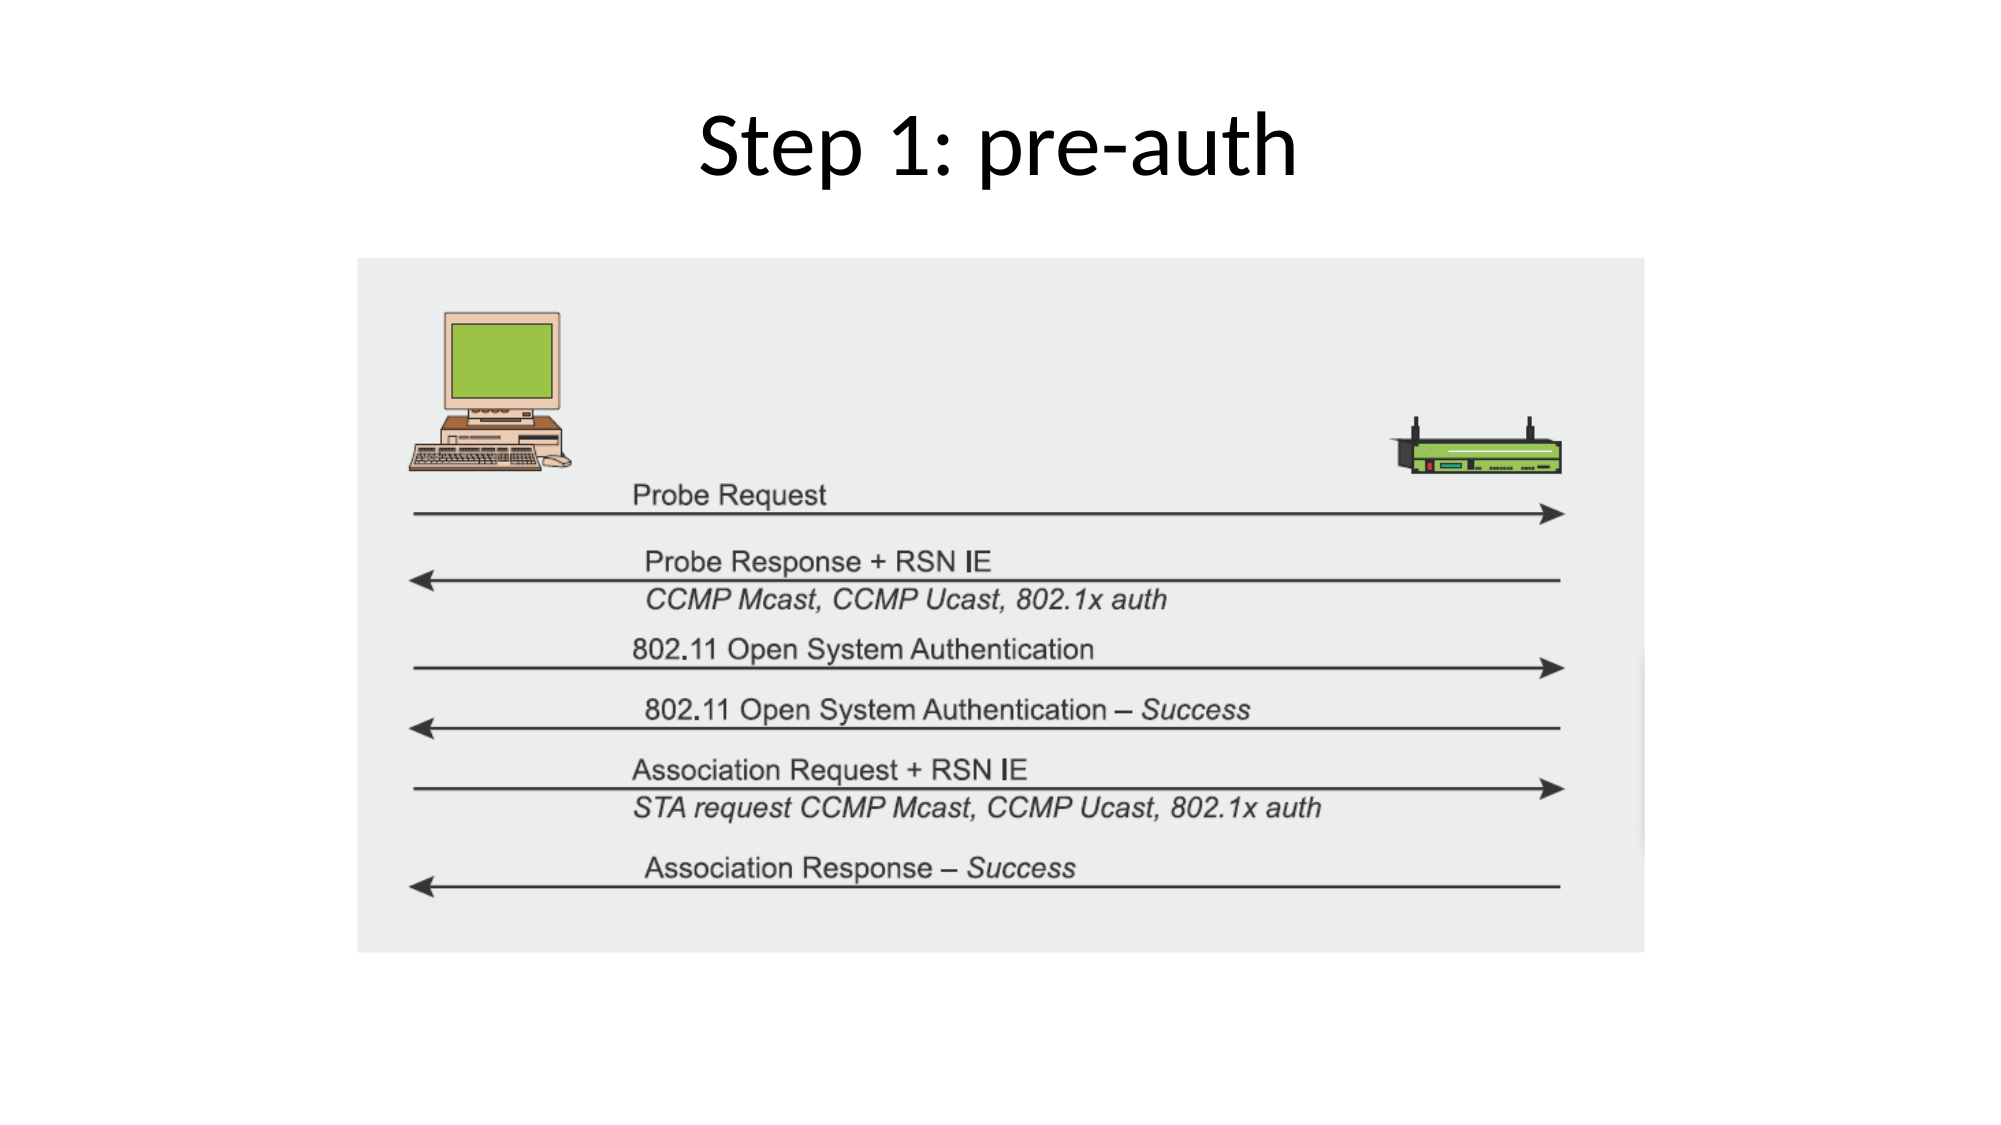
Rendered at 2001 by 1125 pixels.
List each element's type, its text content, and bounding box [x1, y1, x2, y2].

title Step 1: pre-auth [99, 45, 1900, 233]
picture [352, 234, 1645, 973]
